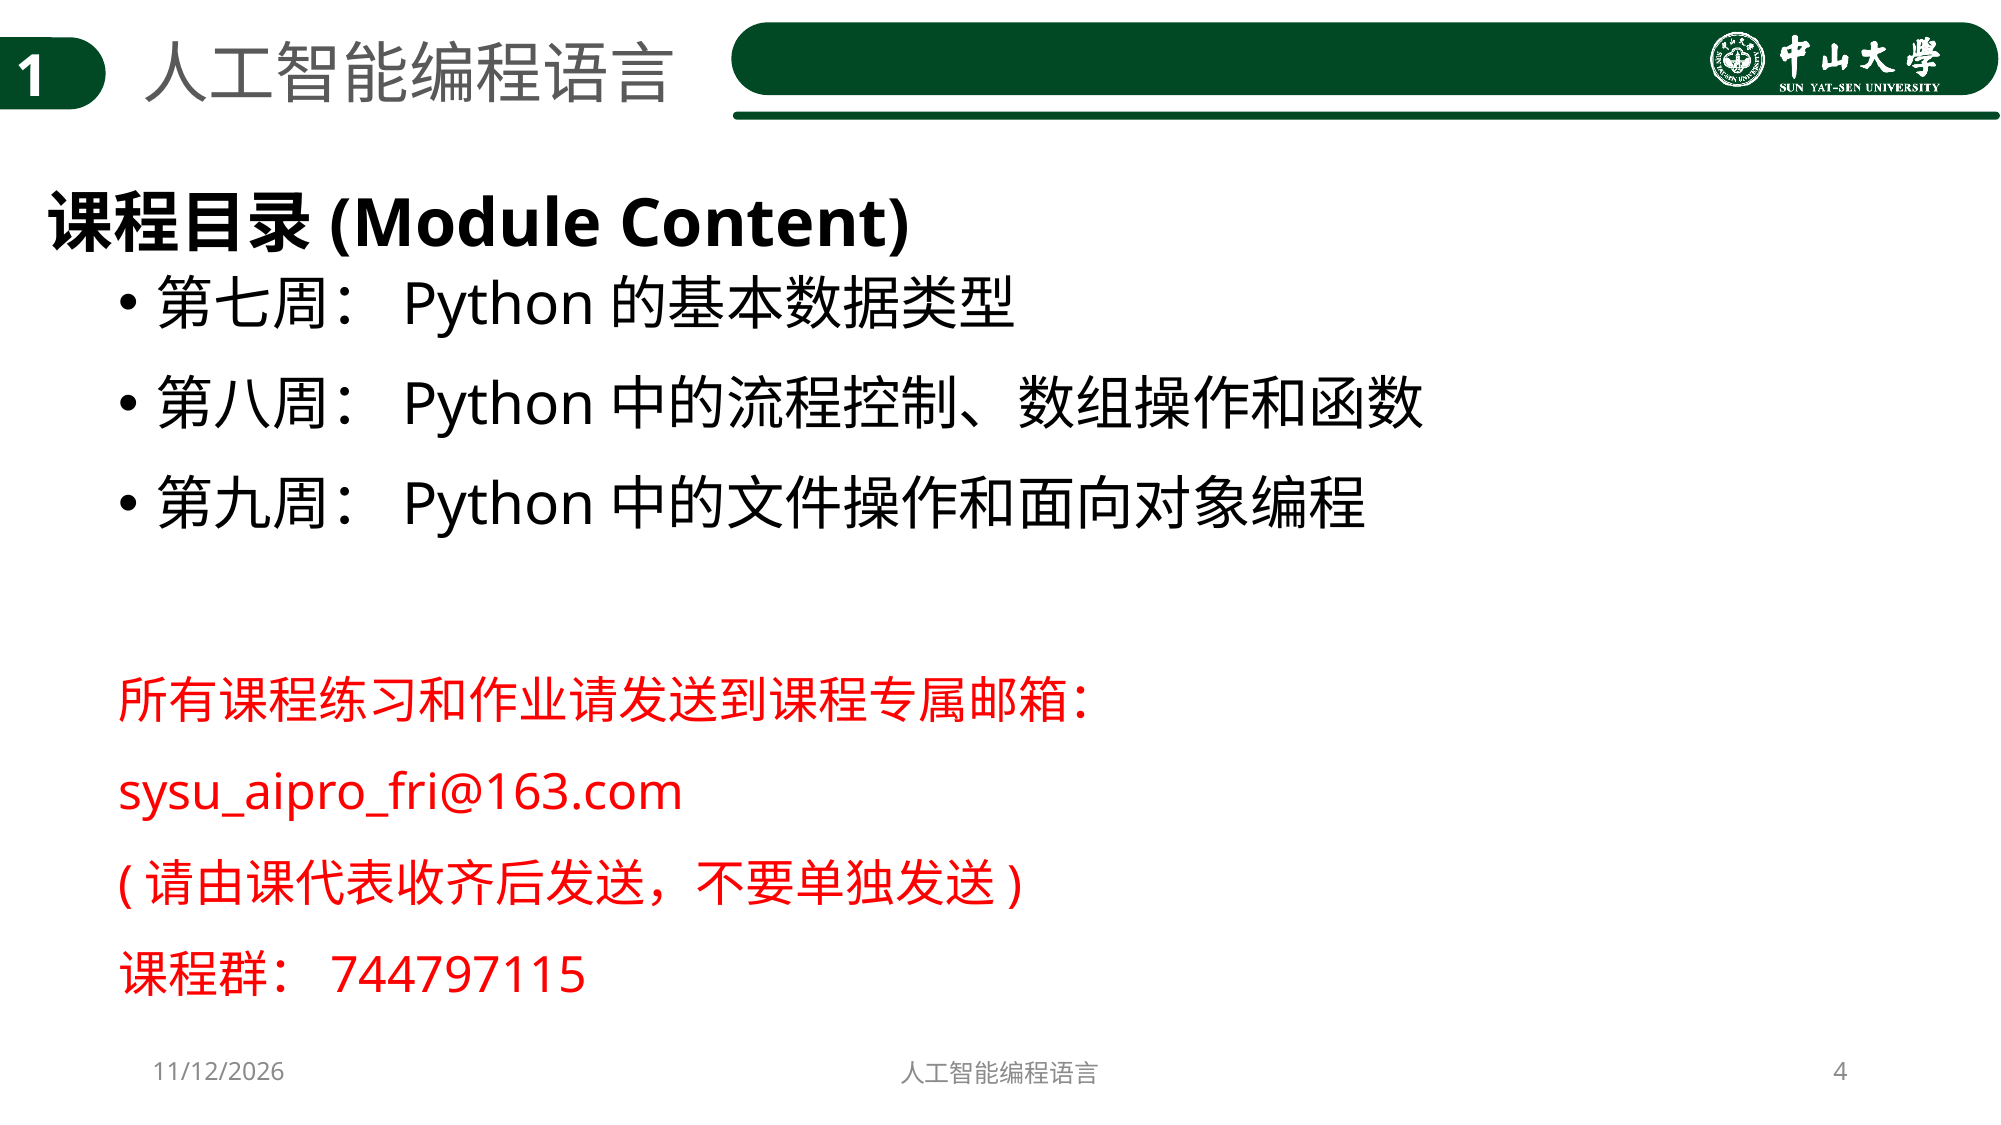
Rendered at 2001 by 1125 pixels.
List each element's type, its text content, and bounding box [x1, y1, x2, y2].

text_box 人工智能编程语言 [127, 23, 692, 119]
list 第七周：Python的基本数据类型 第八周：Python中的流程控制、数组操作和函数 第九周：Python中的文件操作和面向对象编程 所有课程练习和作业请发送到课程专属邮箱： sysu_aipro_fri@163.com (请由课代表收齐后发送，不要单独发送) 课程群：744797115 [103, 266, 1575, 1014]
text_box 1 [0, 36, 107, 111]
footer 人工智能编程语言 [662, 1042, 1338, 1103]
slide_number 4 [1412, 1042, 1863, 1103]
picture [1695, 18, 1969, 115]
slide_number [137, 1042, 588, 1103]
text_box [731, 22, 2000, 120]
text_box 课程目录(Module Content) [31, 132, 1940, 268]
